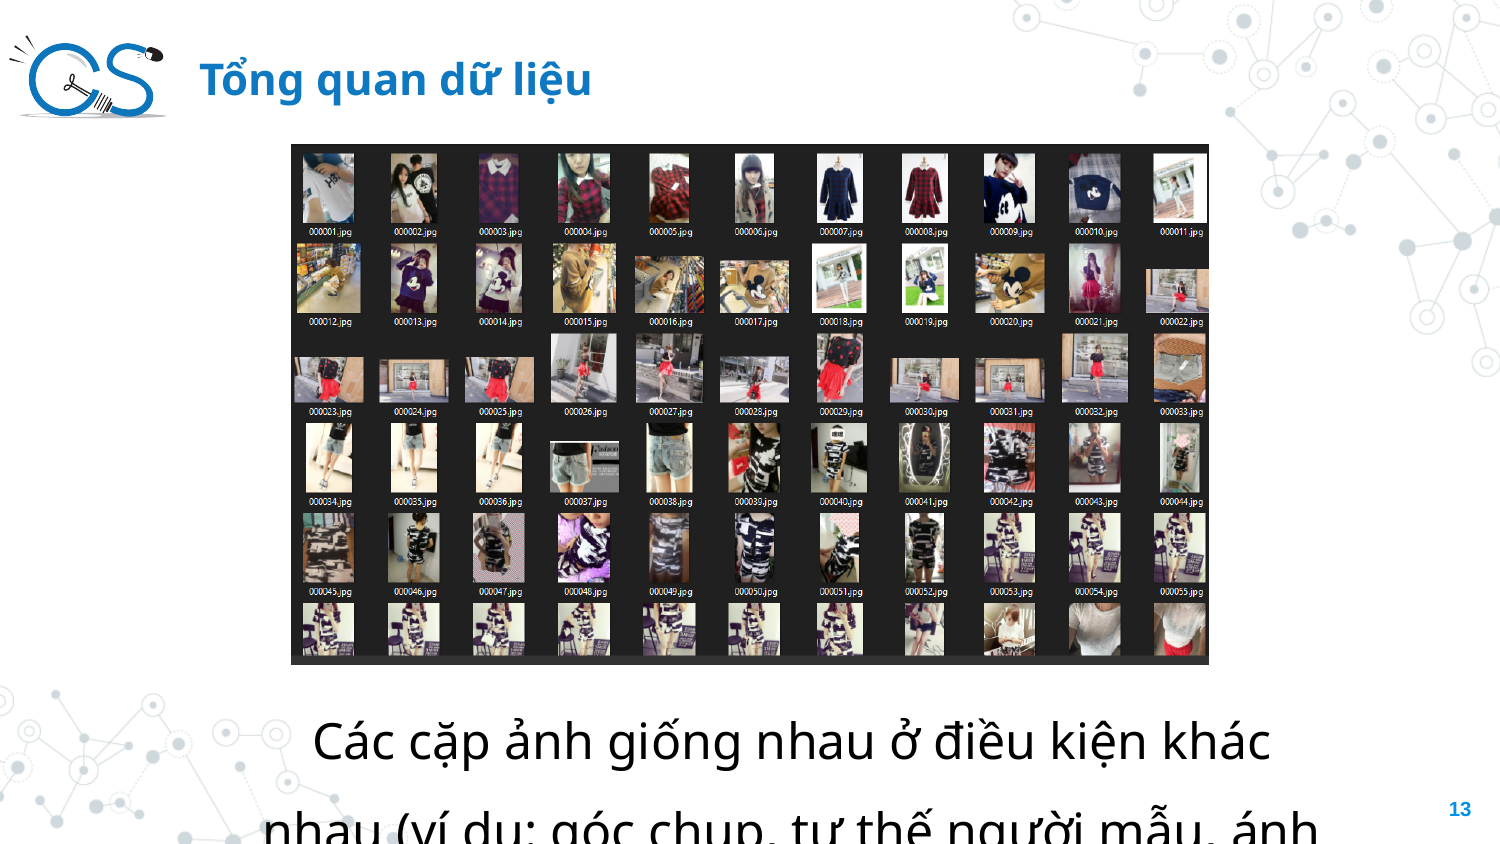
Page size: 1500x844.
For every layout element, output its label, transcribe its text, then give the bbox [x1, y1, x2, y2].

slide_number ‹#› [1392, 785, 1483, 834]
text_box Các cặp ảnh giống nhau ở điều kiện khác nhau (ví dụ: góc chụp, tư thế người mẫu, ánh sáng...) [243, 664, 1341, 844]
text_box Tổng quan dữ liệu [184, 36, 1272, 119]
picture [0, 0, 1500, 844]
